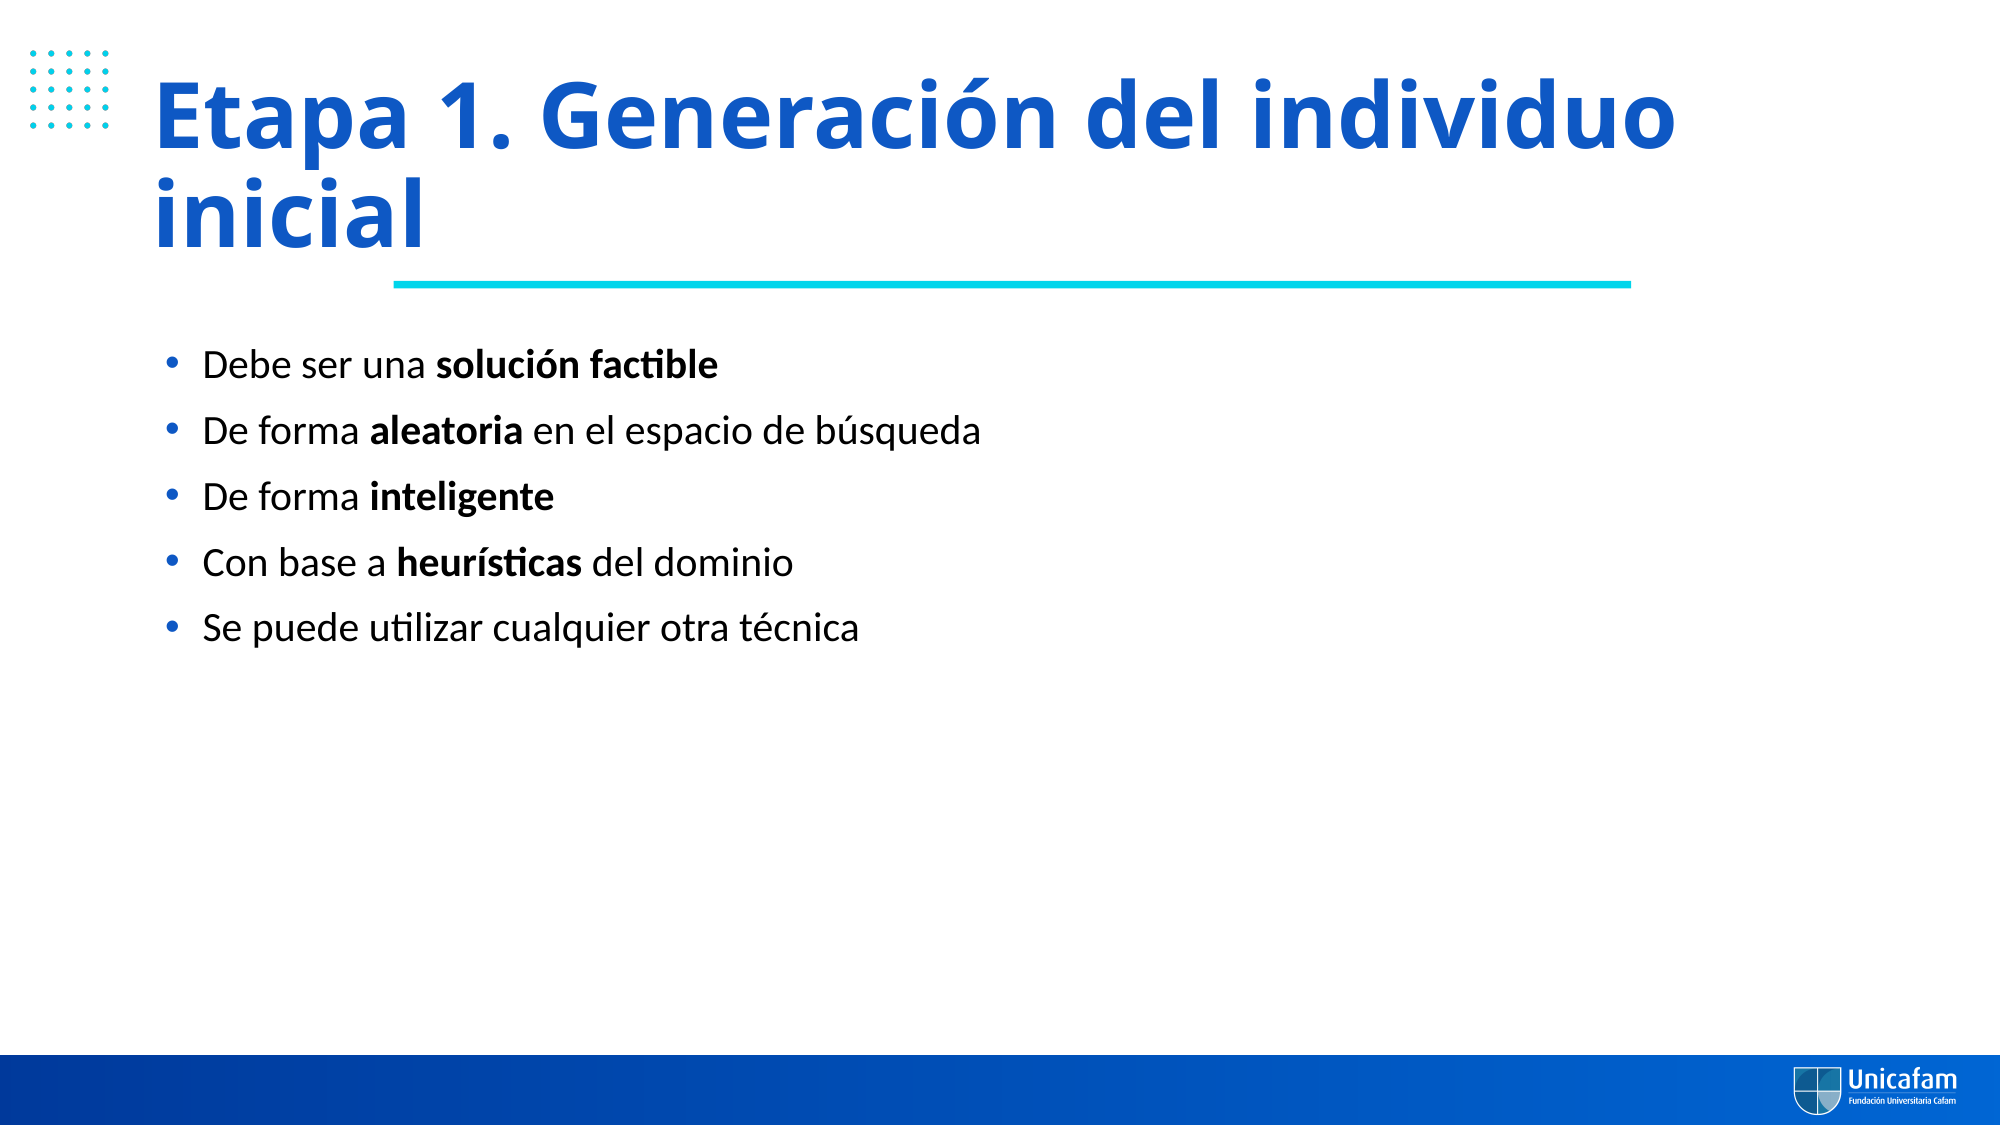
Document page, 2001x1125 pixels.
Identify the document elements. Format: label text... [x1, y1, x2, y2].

picture [12, 37, 126, 142]
picture [0, 1055, 2000, 1125]
text_box Etapa 1. Generación del individuo inicial [137, 59, 1863, 278]
text_box Debe ser una solución factible De forma aleatoria en el espacio de búsqueda De forma inteligente Con base a heurísticas del dominio Se puede utilizar cualquier otra técnica [150, 334, 1000, 723]
